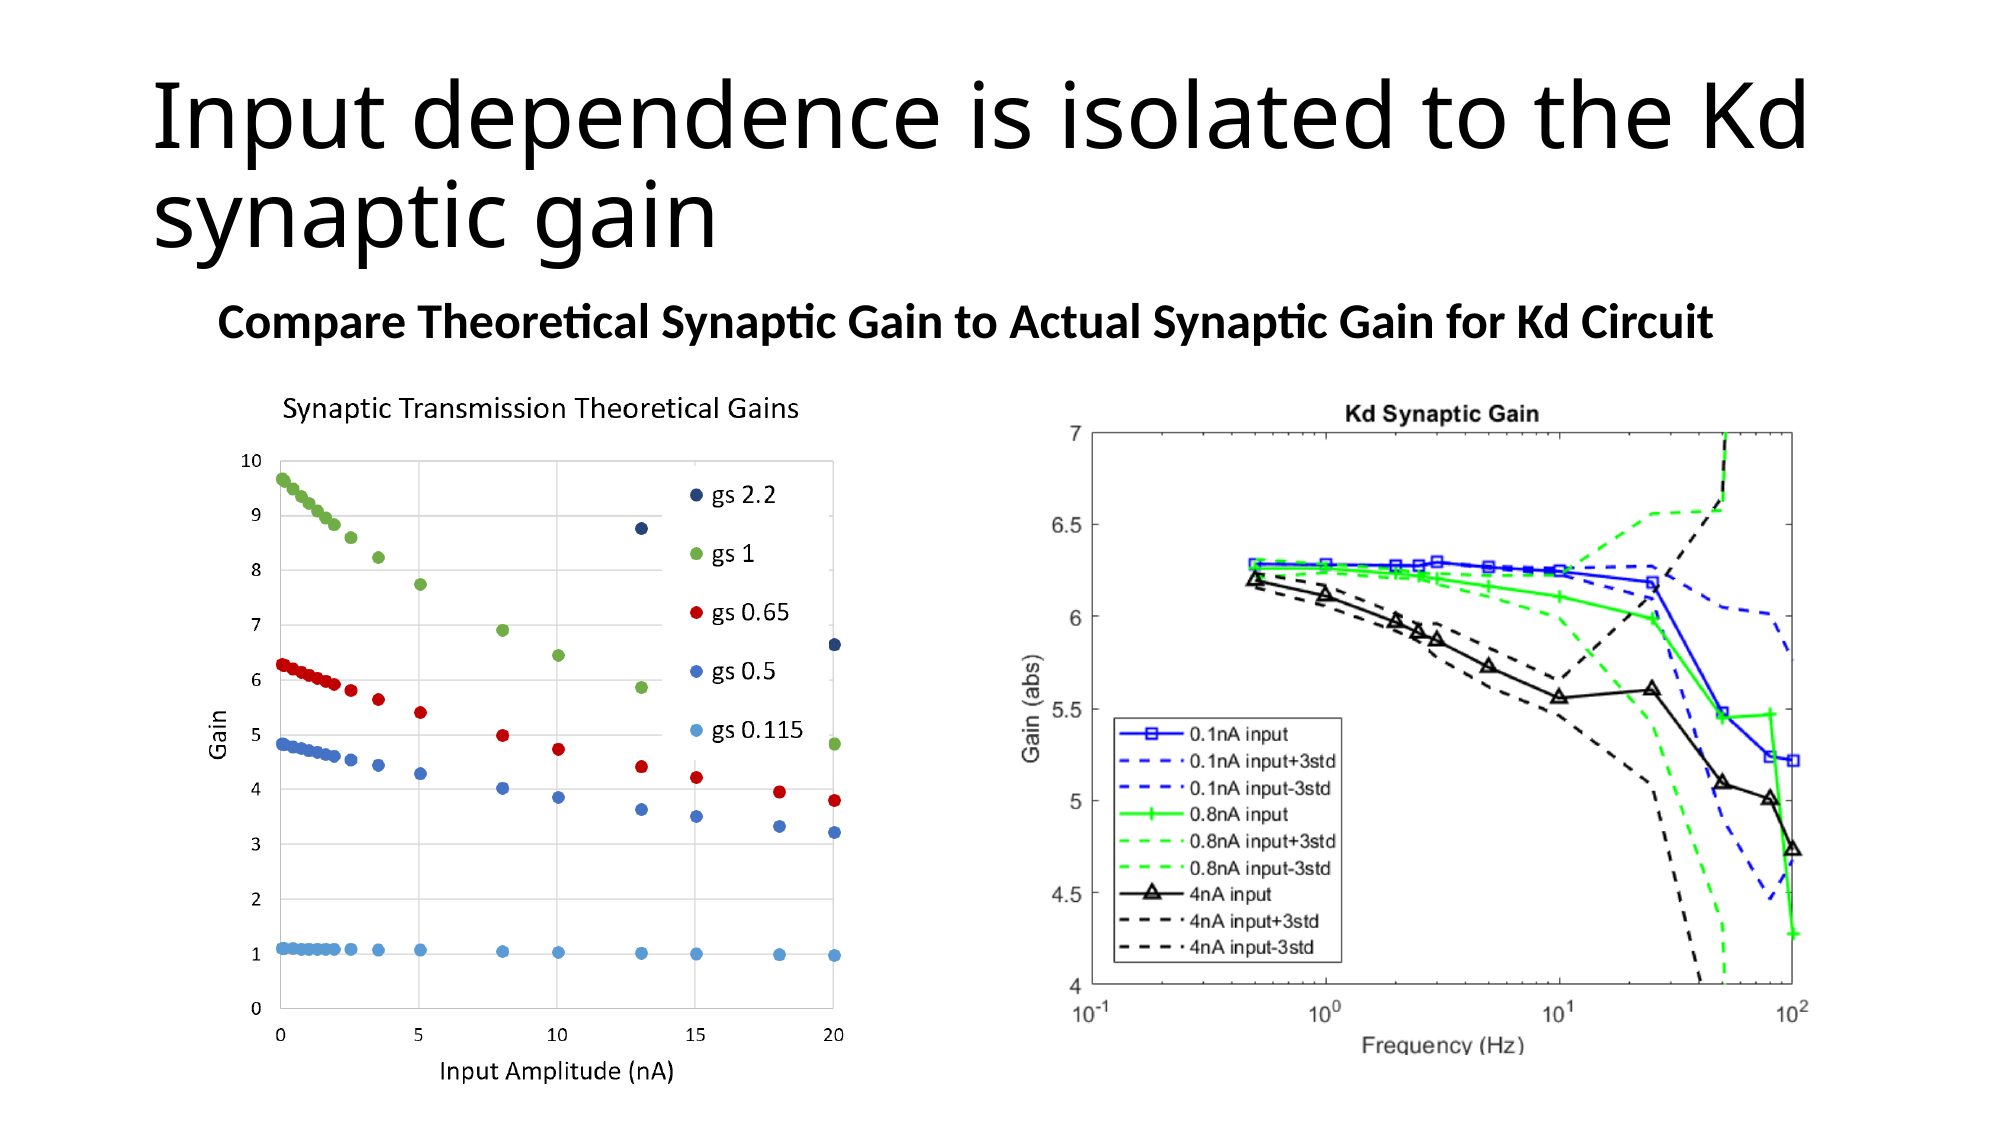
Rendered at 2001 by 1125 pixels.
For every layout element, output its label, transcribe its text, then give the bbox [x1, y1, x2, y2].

list Compare Theoretical Synaptic Gain to Actual Synaptic Gain for Kd Circuit [203, 221, 1887, 357]
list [203, 382, 868, 1099]
title Input dependence is isolated to the Kd synaptic gain [137, 59, 1863, 278]
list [1014, 392, 1836, 1055]
